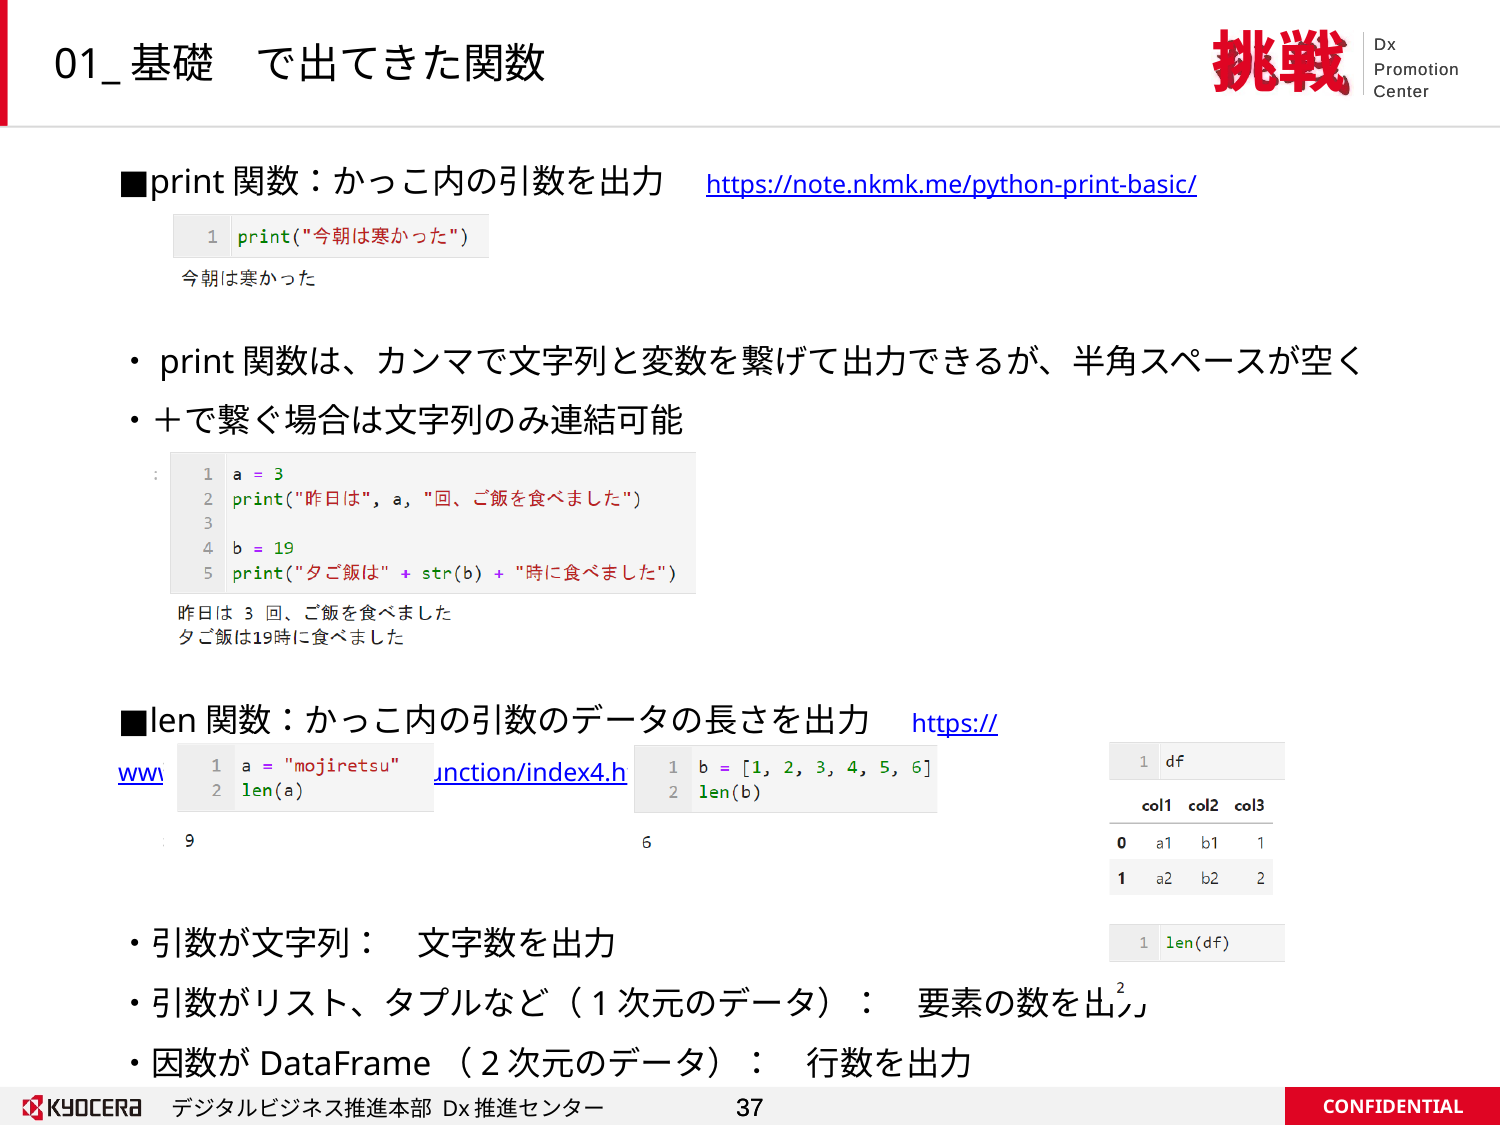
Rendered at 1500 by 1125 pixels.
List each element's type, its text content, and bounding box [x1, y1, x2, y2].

picture [163, 734, 434, 857]
picture [163, 206, 489, 304]
picture [627, 734, 938, 857]
picture [10, 1092, 153, 1125]
picture [1211, 30, 1354, 101]
text_box ■print関数：かっこ内の引数を出力 https://note.nkmk.me/python-print-basic/ ・print関数は、カンマで文字列と変数を繋げて出力できるが、半角スペースが空く ・＋で繋ぐ場合は文字列のみ連結可能 ■len関数：かっこ内の引数のデータの長さを出力 https://www.javadrive.jp/python/function/index4.html ・引数が文字列： 文字数を出力 ・引数がリスト、タプルなど（1次元のデータ）： 要素の数を出力 ・因数がDataFrame（2次元のデータ）： 行数を出力 [103, 132, 1460, 1090]
title 01_基礎 で出てきた関数 [38, 3, 1141, 121]
picture [1102, 734, 1285, 1004]
picture [152, 439, 696, 653]
